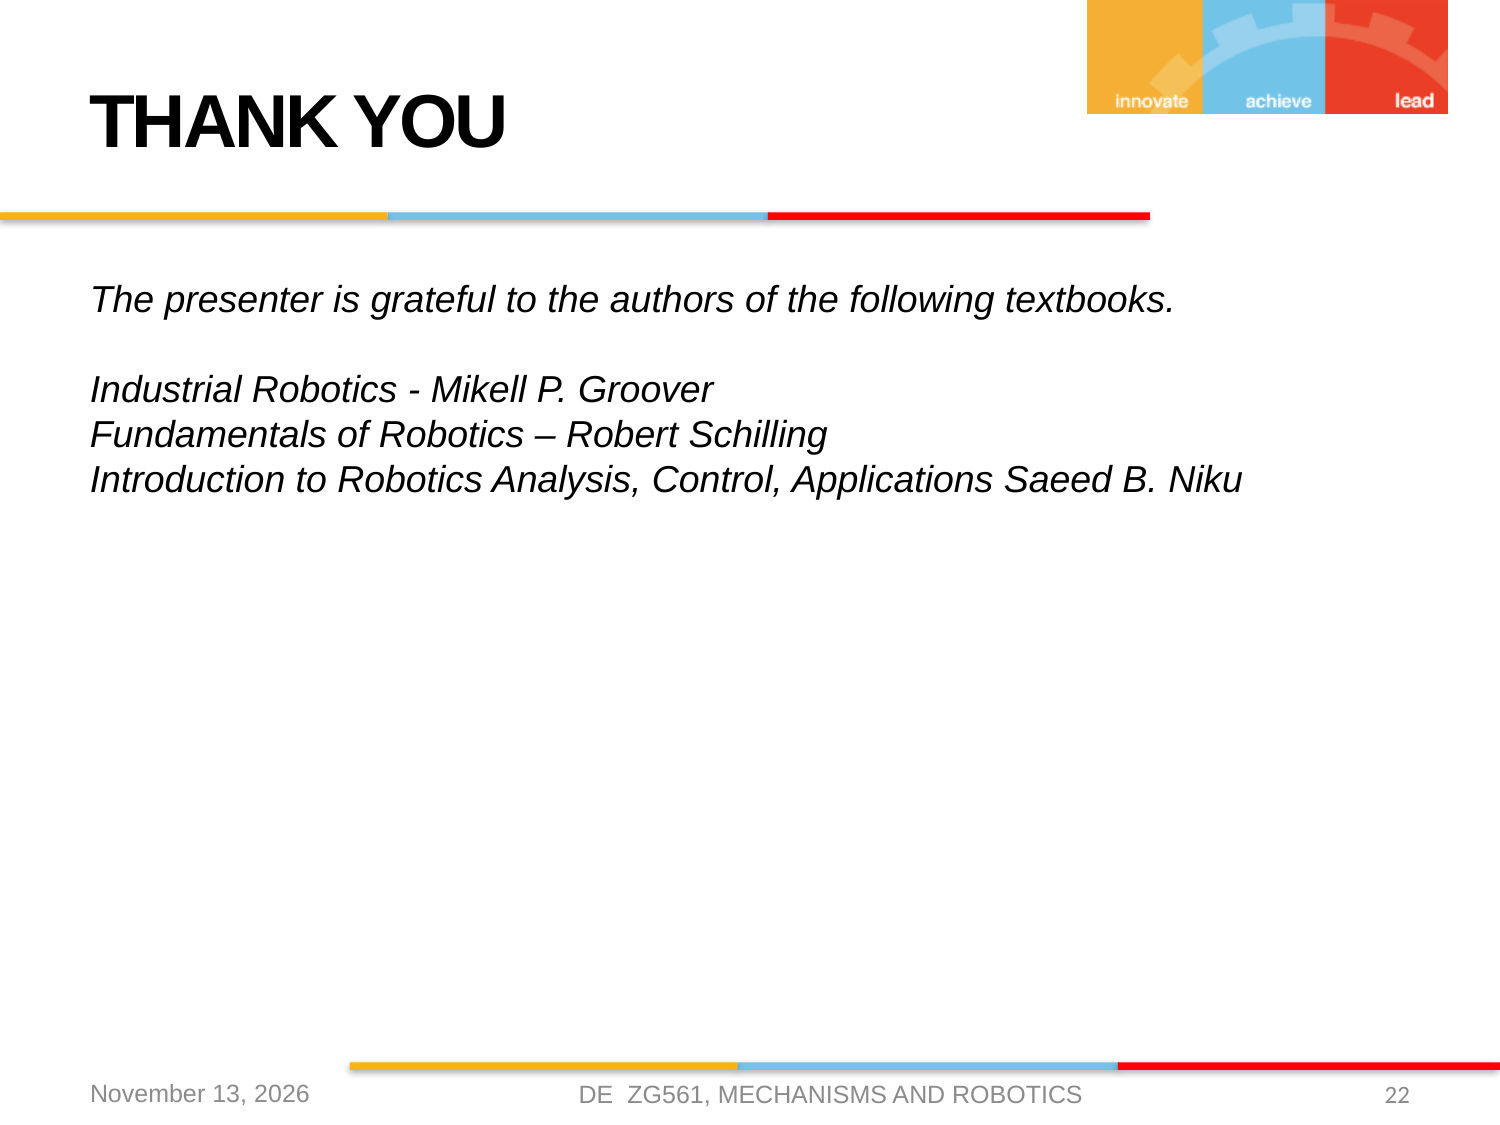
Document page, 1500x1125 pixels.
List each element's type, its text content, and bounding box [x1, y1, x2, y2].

footer DE ZG561, MECHANISMS AND ROBOTICS [474, 1062, 1188, 1125]
text_box The presenter is grateful to the authors of the following textbooks. Industrial Robotics - Mikell P. Groover Fundamentals of Robotics – Robert Schilling Introduction to Robotics Analysis, Control, Applications Saeed B. Niku [74, 267, 1400, 642]
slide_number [75, 1062, 425, 1123]
slide_number 22 [1250, 1062, 1425, 1125]
title THANK YOU [74, 42, 843, 192]
picture [1087, 0, 1448, 114]
